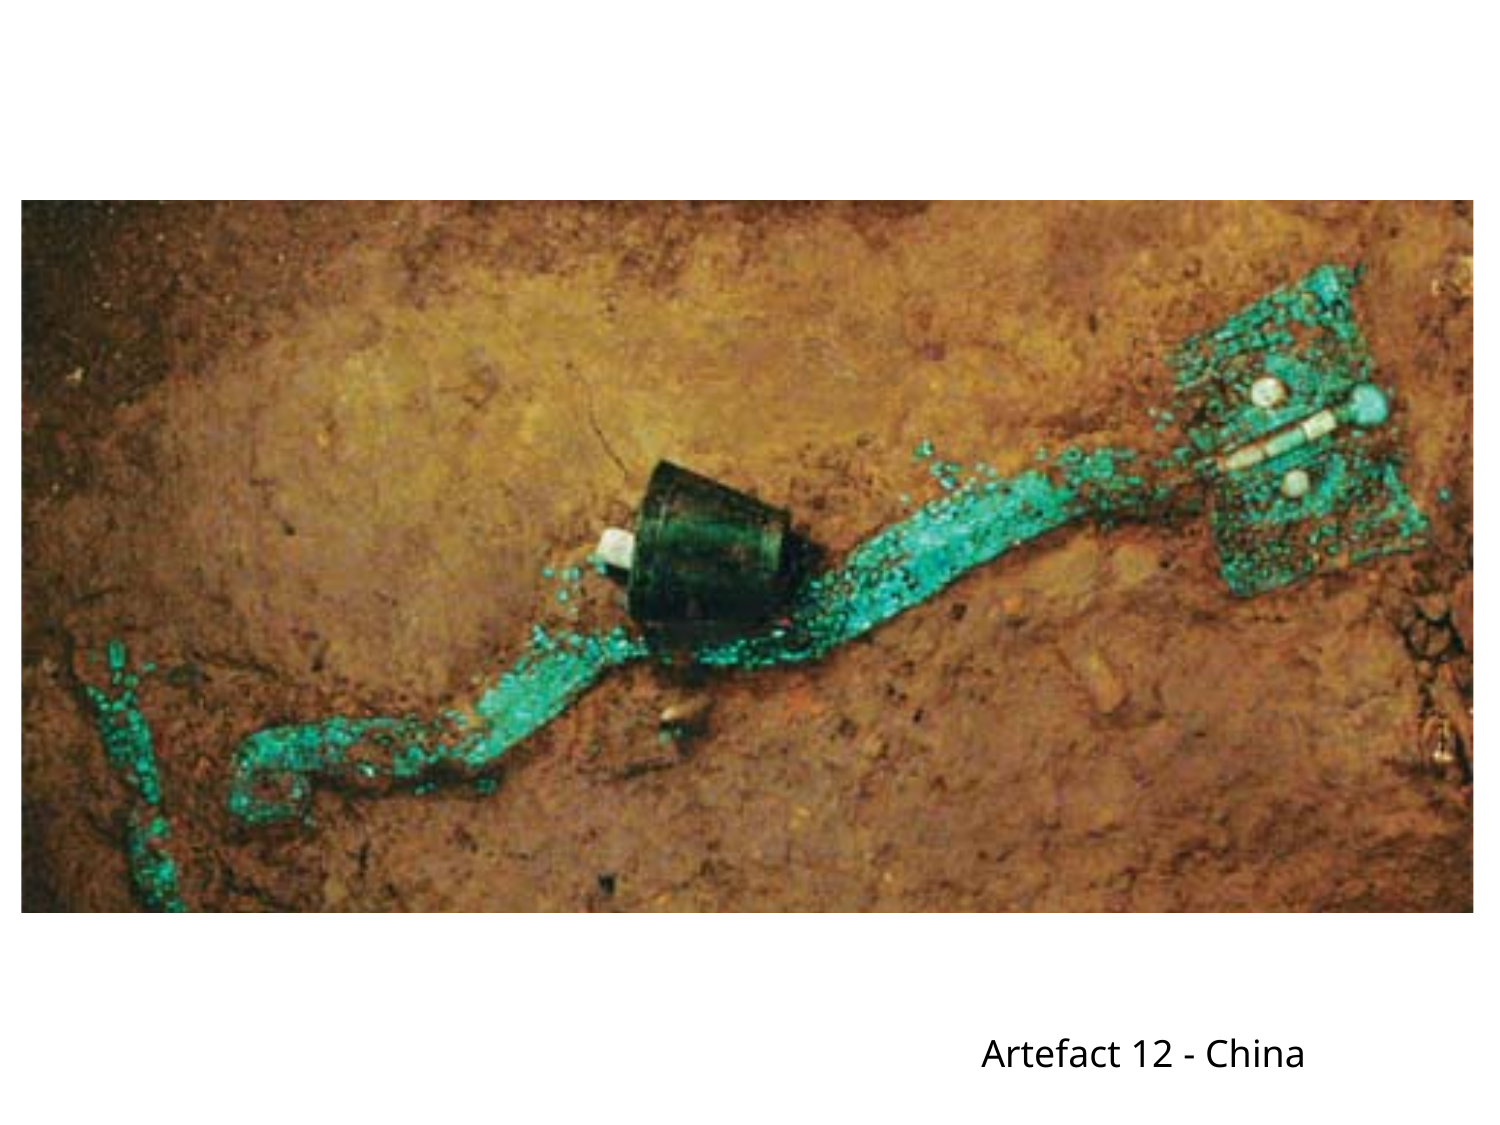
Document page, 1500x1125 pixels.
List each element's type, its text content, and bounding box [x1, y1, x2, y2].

title Artefact 12 - China [837, 1012, 1450, 1093]
picture [21, 199, 1474, 913]
